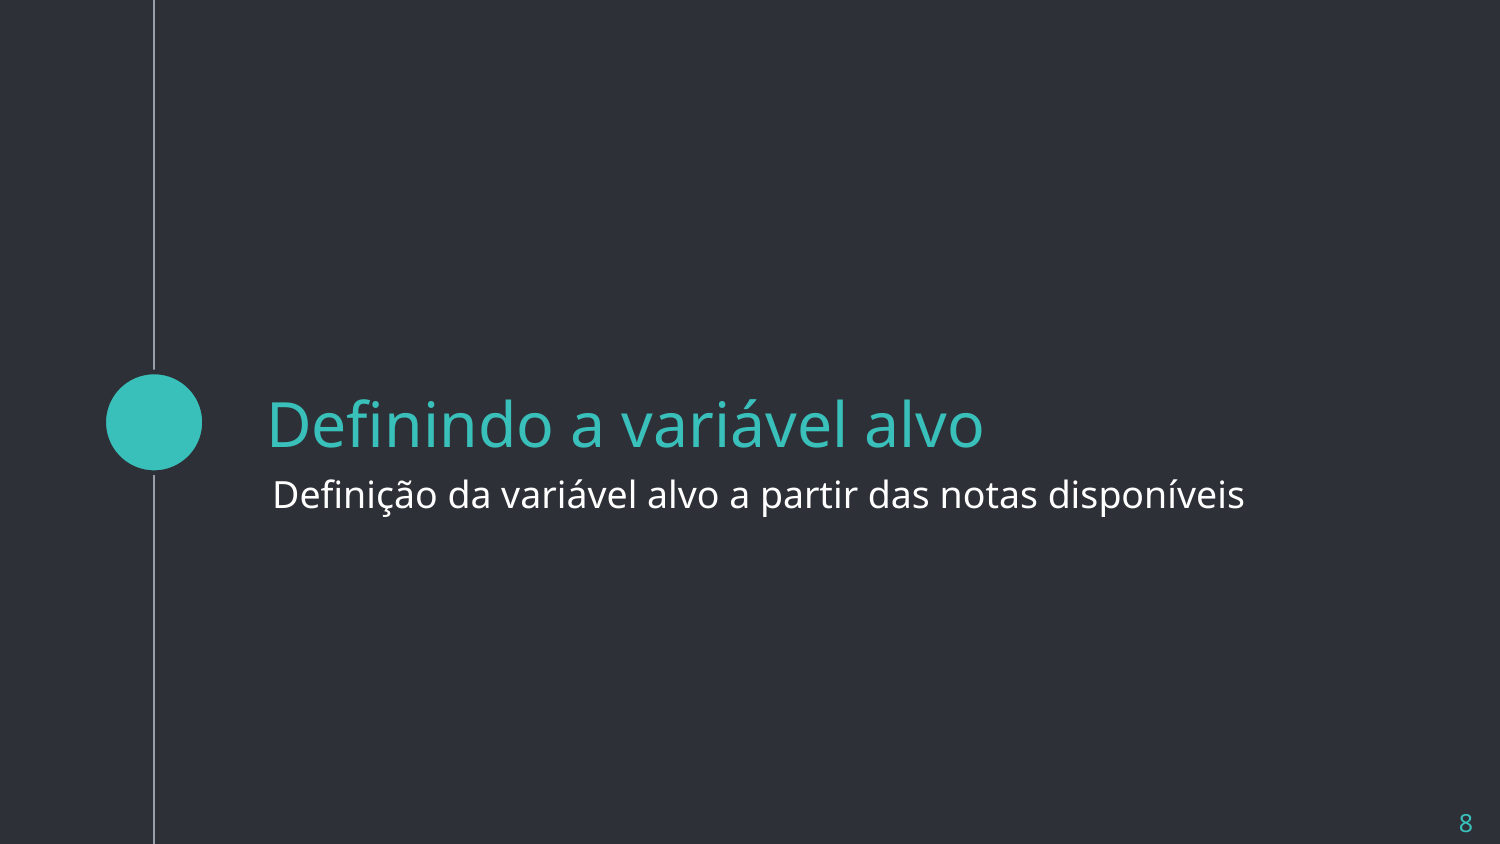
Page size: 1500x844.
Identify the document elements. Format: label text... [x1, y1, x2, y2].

text_box [86, 373, 218, 471]
slide_number 8 [1398, 792, 1489, 844]
subtitle Definição da variável alvo a partir das notas disponíveis [257, 456, 1394, 515]
title Definindo a variável alvo [250, 378, 1362, 466]
